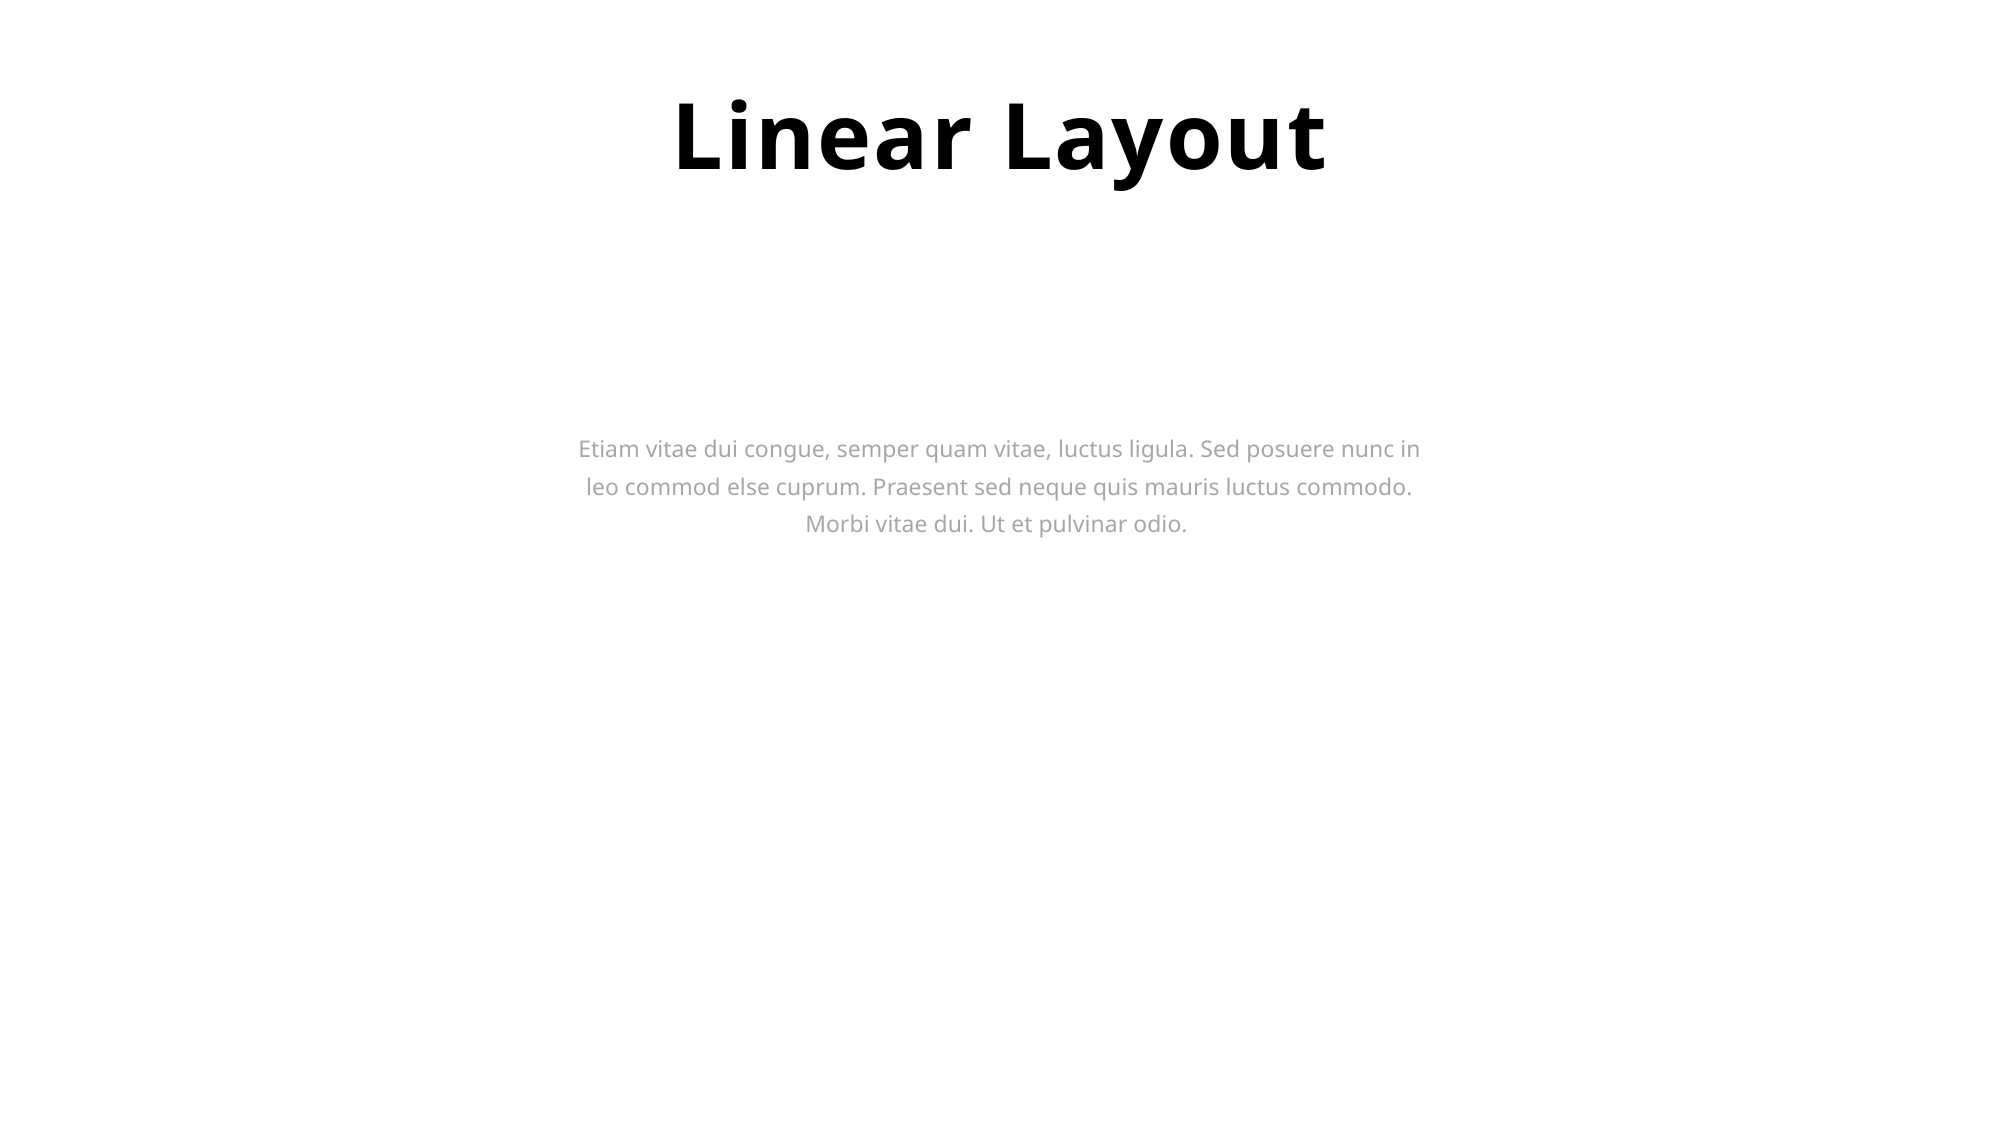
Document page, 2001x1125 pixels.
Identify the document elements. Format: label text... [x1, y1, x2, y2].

text_box Etiam vitae dui congue, semper quam vitae, luctus ligula. Sed posuere nunc in leo commod else cuprum. Praesent sed neque quis mauris luctus commodo. Morbi vitae dui. Ut et pulvinar odio. [556, 417, 1444, 718]
text_box Linear Layout [333, 79, 1667, 200]
